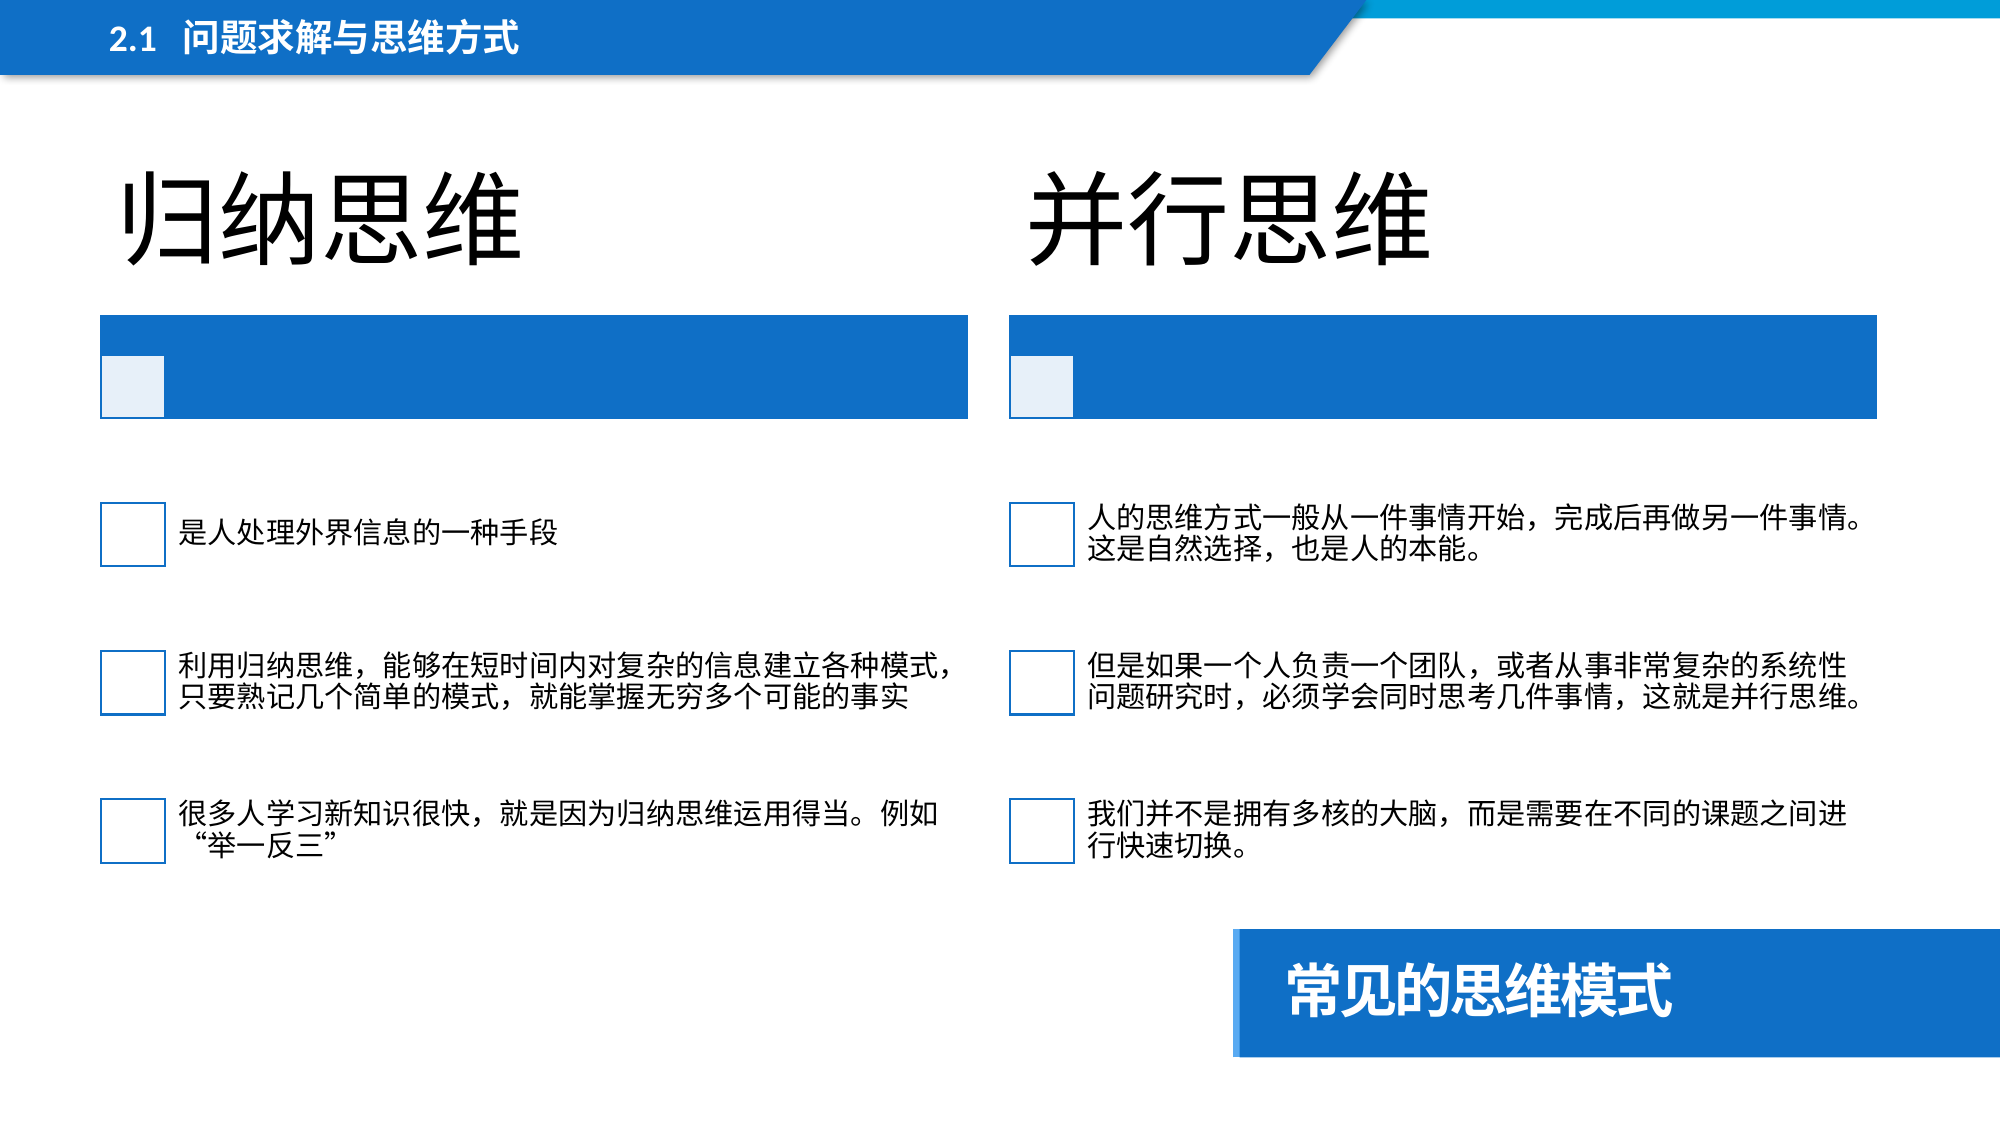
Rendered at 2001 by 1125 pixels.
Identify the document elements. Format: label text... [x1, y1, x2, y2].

list 2.1 问题求解与思维方式 [93, 11, 1138, 68]
list 常见的思维模式 [1877, 929, 2000, 1058]
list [99, 133, 1877, 1058]
